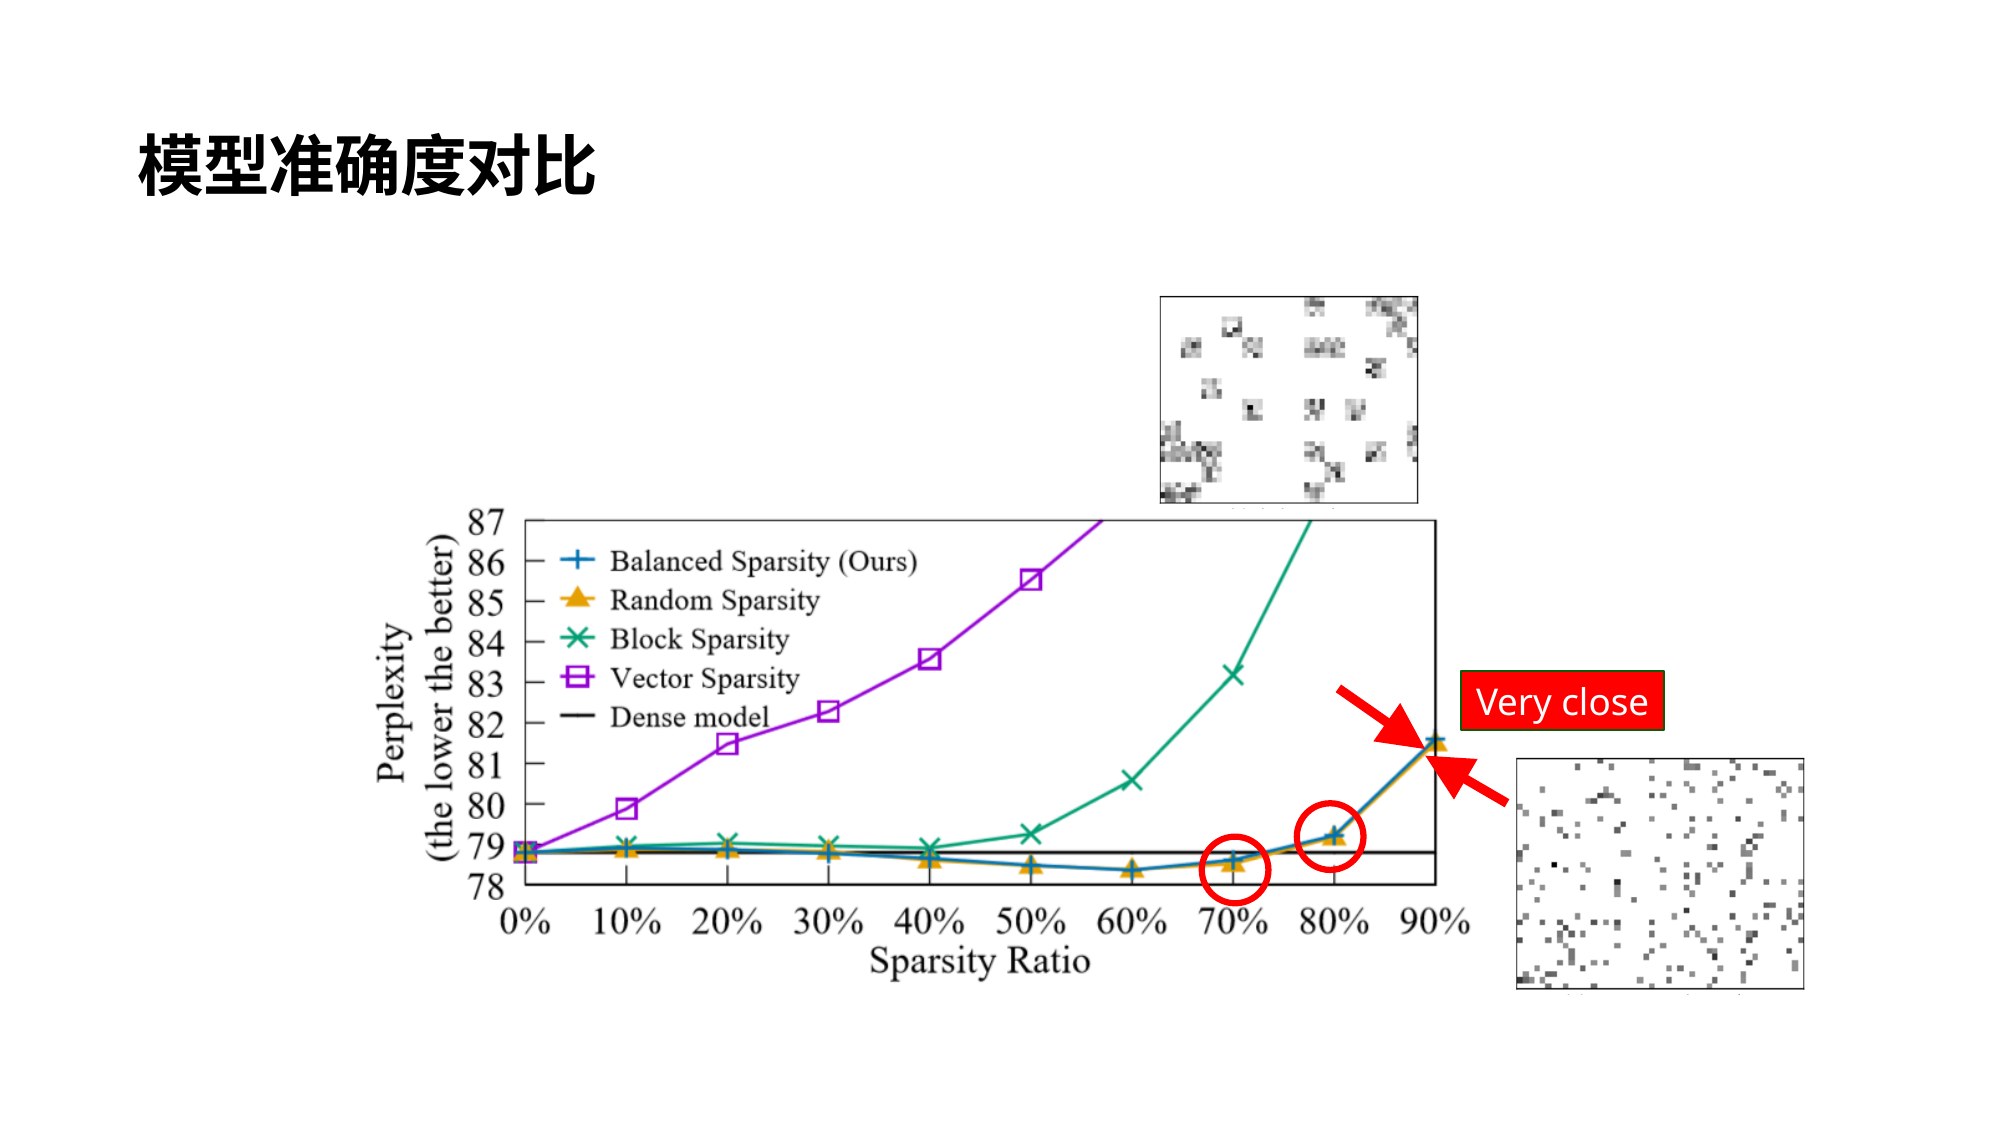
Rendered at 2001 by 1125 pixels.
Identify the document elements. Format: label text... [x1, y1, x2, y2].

picture [1152, 288, 1426, 513]
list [306, 479, 1515, 1027]
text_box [1424, 755, 1508, 804]
text_box Very close [1515, 670, 1665, 731]
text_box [1338, 688, 1426, 750]
title 模型准确度对比 [137, 123, 1863, 239]
picture [1510, 750, 1810, 998]
